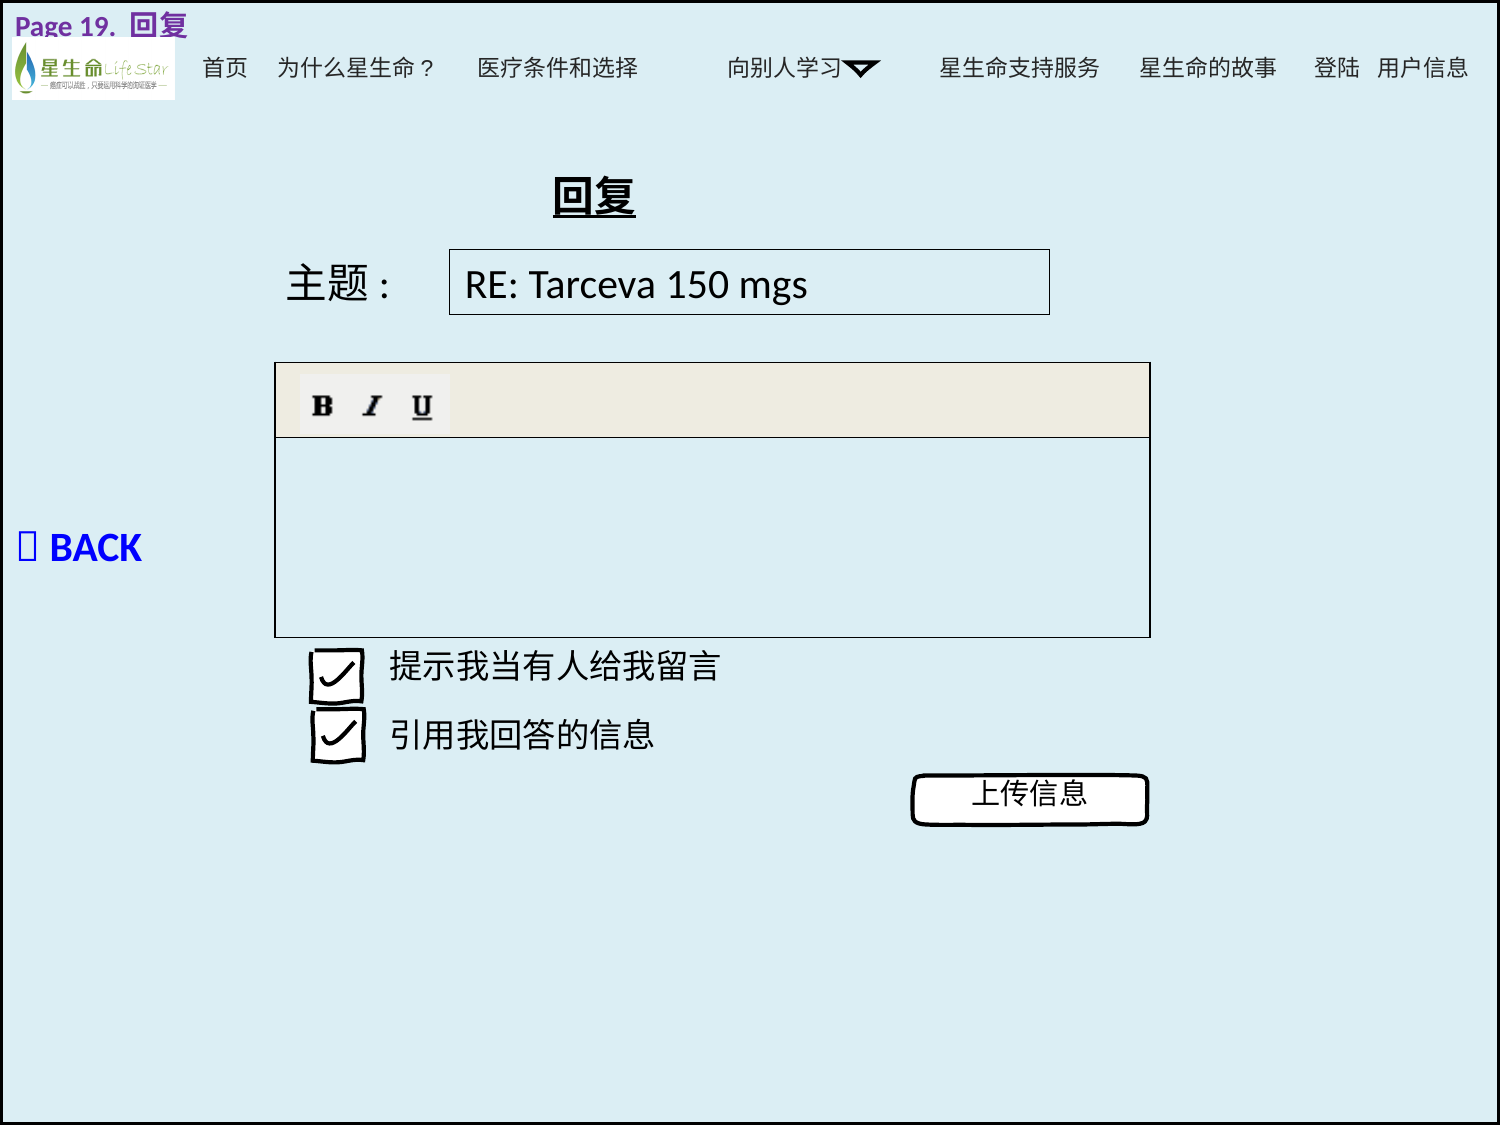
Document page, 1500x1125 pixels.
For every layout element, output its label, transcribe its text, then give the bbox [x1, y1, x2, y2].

text_box [322, 721, 356, 744]
text_box 星生命支持服务 [923, 32, 1123, 102]
picture [12, 37, 176, 101]
table_header [276, 363, 1149, 437]
text_box [847, 62, 875, 75]
text_box RE: Tarceva 150 mgs [449, 249, 1050, 315]
text_box 医疗条件和选择 [460, 32, 710, 102]
text_box 首页 [185, 32, 260, 102]
text_box 向别人学习 [710, 32, 877, 102]
table_cell [276, 438, 1149, 637]
picture [299, 374, 451, 434]
text_box 主题: [270, 249, 405, 315]
text_box 为什么星生命? [260, 32, 460, 102]
text_box [310, 649, 363, 704]
text_box [0, 0, 1500, 1125]
text_box 用户信息 [1360, 32, 1500, 102]
text_box [321, 662, 354, 685]
text_box 提示我当有人给我留言 [374, 637, 1125, 693]
text_box 星生命的故事 [1123, 32, 1302, 102]
text_box 上传信息 [912, 774, 1148, 825]
text_box [312, 708, 365, 763]
text_box 引用我回答的信息 [374, 706, 1125, 762]
text_box  BACK [0, 512, 250, 578]
text_box 登陆 [1302, 32, 1360, 102]
